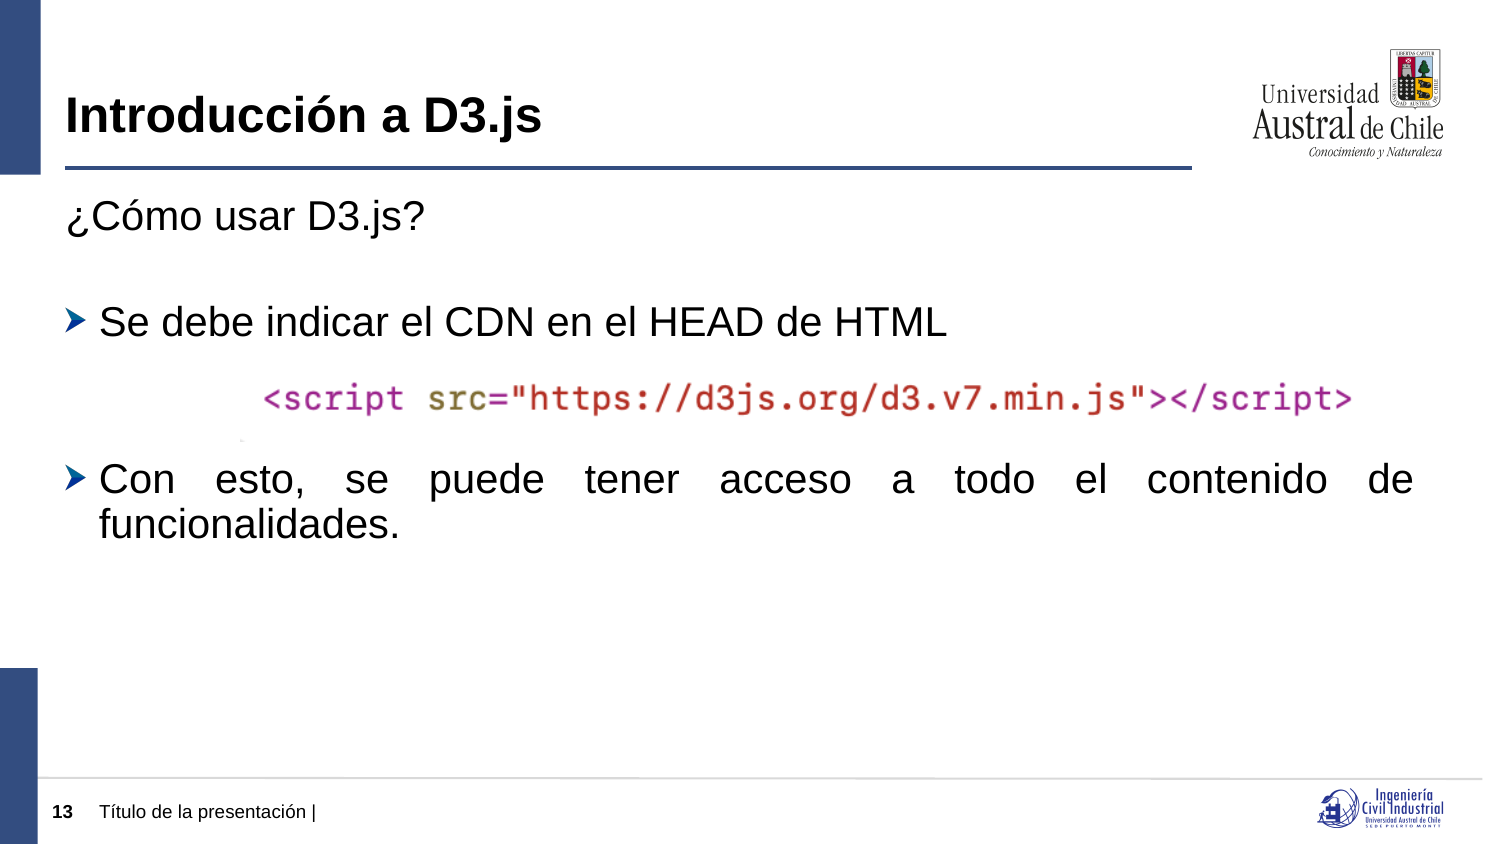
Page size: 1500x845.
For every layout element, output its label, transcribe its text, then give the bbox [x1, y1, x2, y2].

slide_number 13 [52, 778, 106, 844]
list ¿Cómo usar D3.js? Se debe indicar el CDN en el HEAD de HTML Con esto, se puede tener acceso a todo el contenido de funcionalidades. [65, 194, 1415, 747]
picture [65, 464, 92, 491]
title Introducción a D3.js [64, 48, 1192, 144]
picture [1236, 31, 1460, 180]
picture [65, 307, 92, 333]
picture [240, 357, 1379, 442]
picture [1314, 785, 1449, 832]
